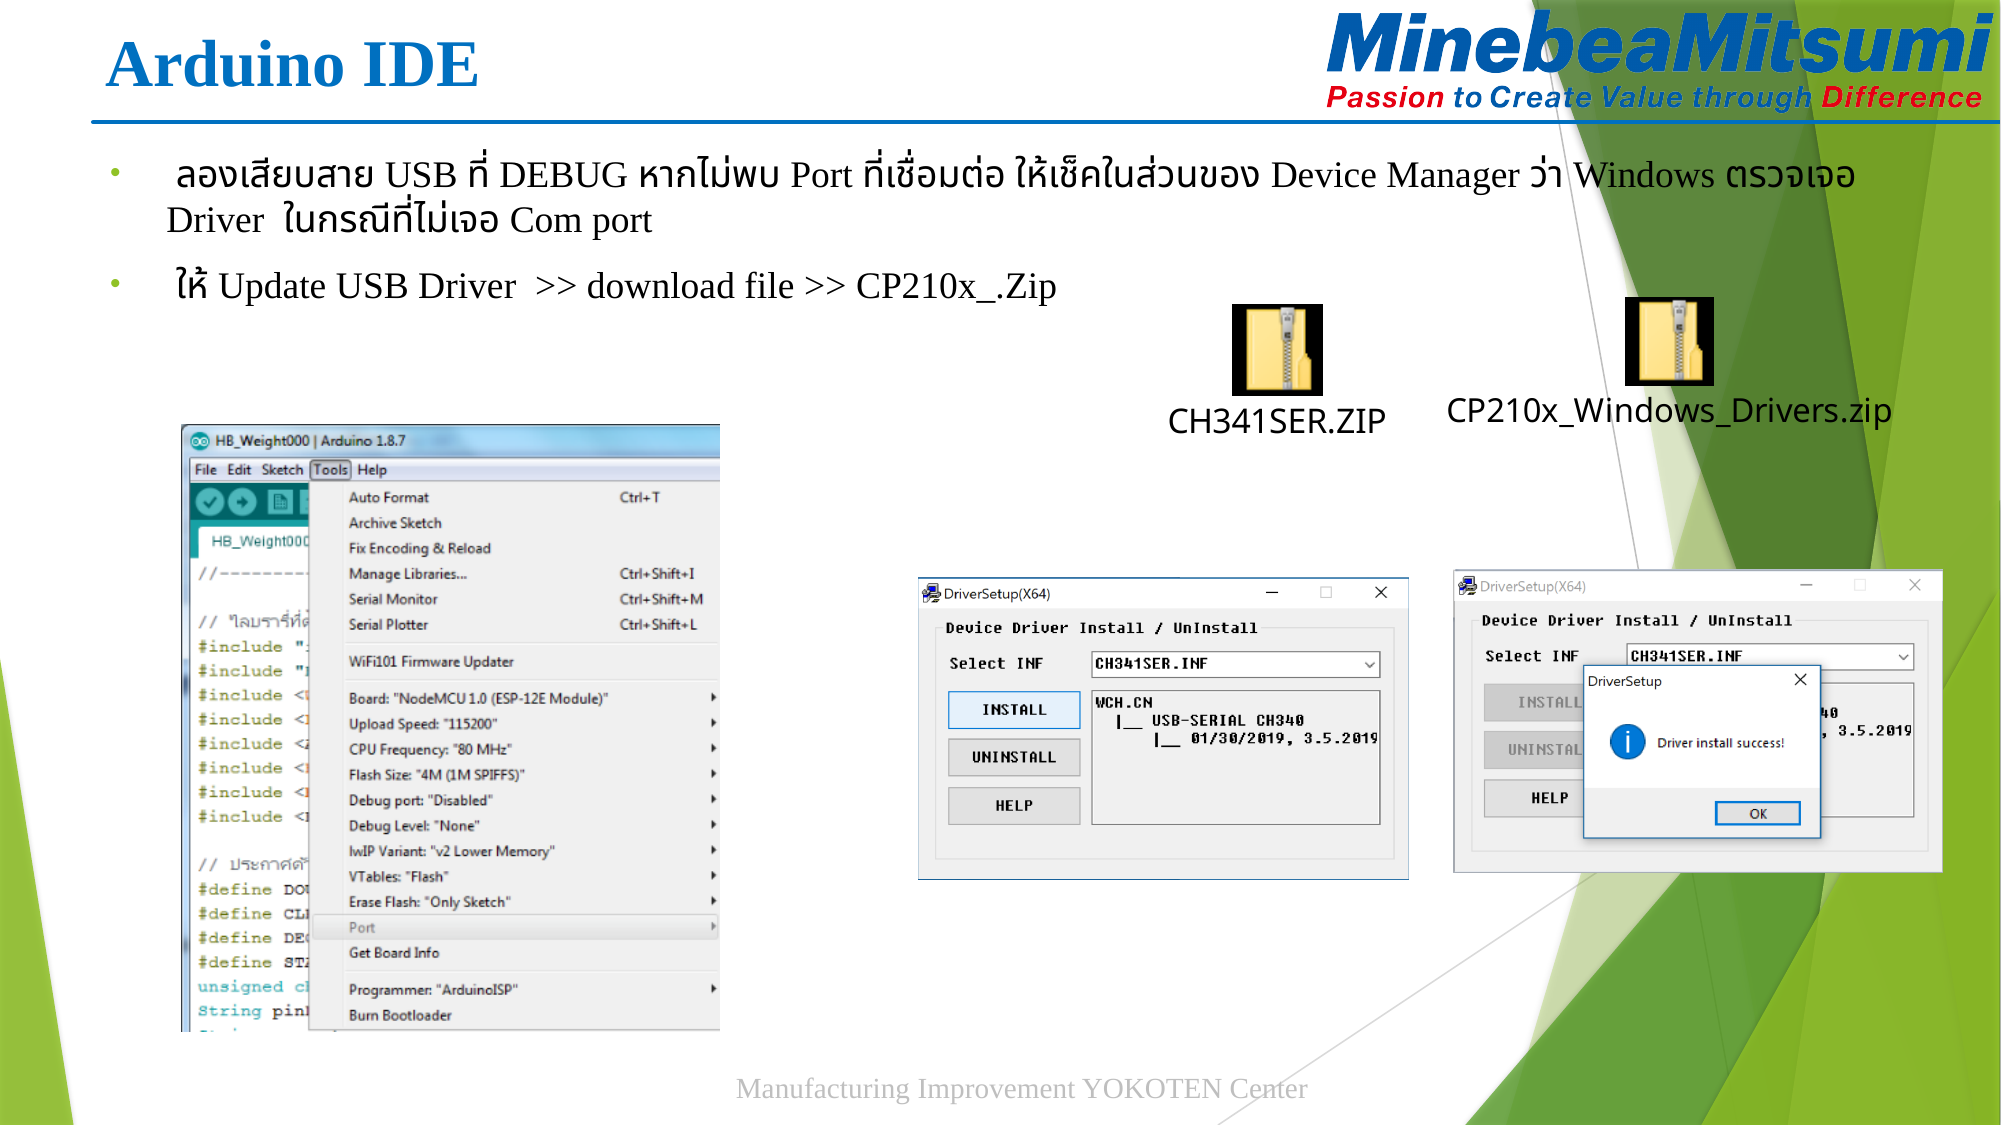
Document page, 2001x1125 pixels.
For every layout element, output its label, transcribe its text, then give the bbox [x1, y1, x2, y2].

picture [918, 576, 1410, 880]
text_box Manufacturing Improvement YOKOTEN Center [721, 1061, 1324, 1112]
text_box ลองเสียบสาย USB ที่ DEBUG หากไม่พบ Port ที่เชื่อมต่อ ให้เช็คในส่วนของ Device Manager ว่า Windows ตรวจเจอ Driver ในกรณีที่ไม่เจอ Com port ให้ Update USB Driver >> download file >> CP210x_.Zip [95, 142, 1943, 570]
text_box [1143, 303, 1410, 460]
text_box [1408, 296, 1931, 449]
picture [1452, 569, 1944, 873]
picture [180, 424, 720, 1033]
picture [1319, 0, 2000, 121]
text_box Arduino IDE [90, 12, 497, 107]
